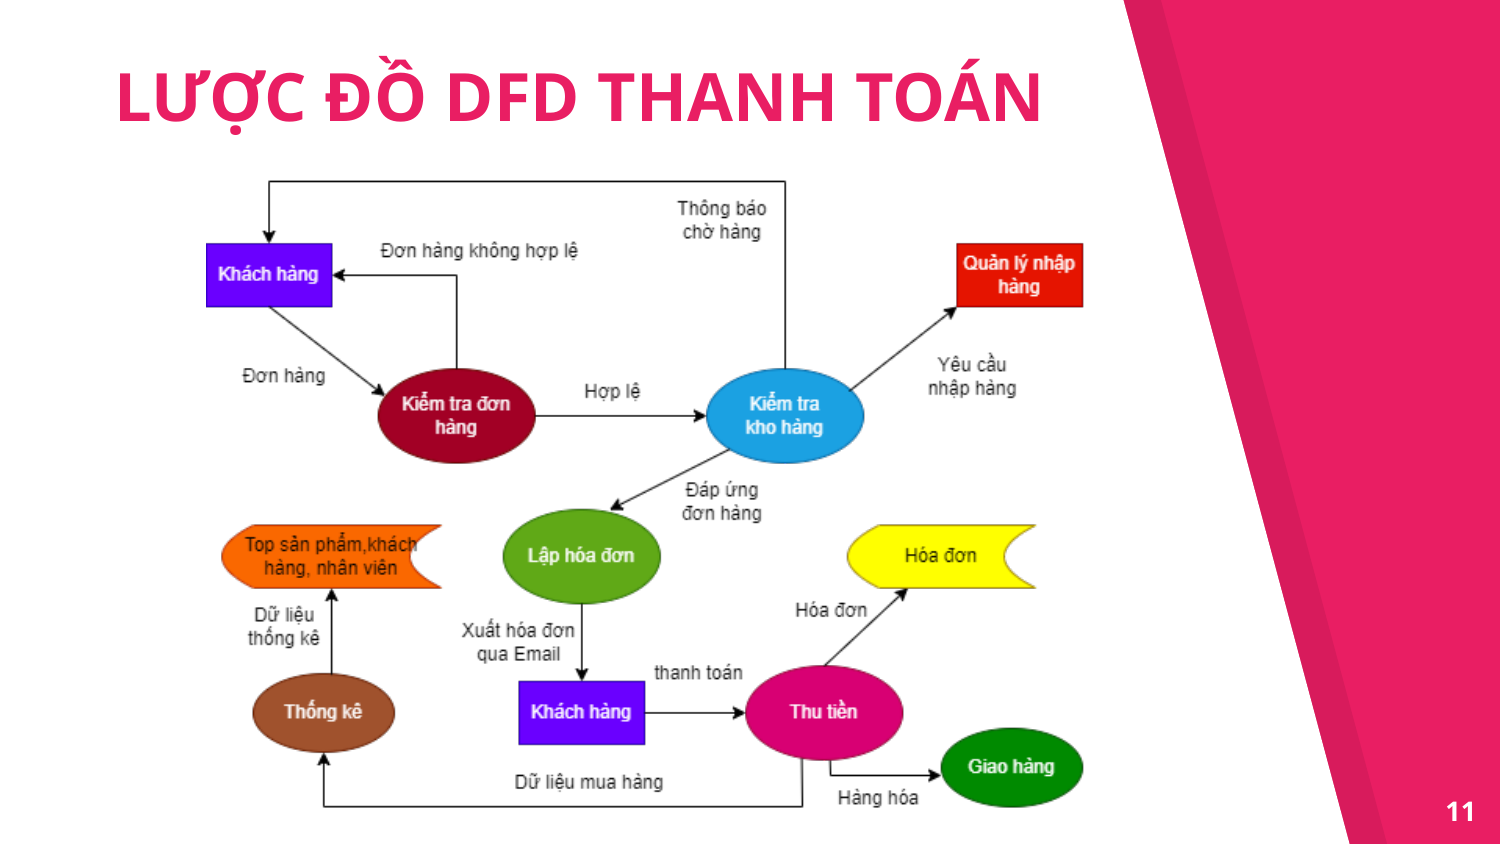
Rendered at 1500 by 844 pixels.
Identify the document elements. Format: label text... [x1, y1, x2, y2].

picture [205, 169, 1085, 826]
slide_number 11 [1401, 779, 1492, 844]
text_box LƯỢC ĐỒ DFD THANH TOÁN [30, 35, 1130, 151]
